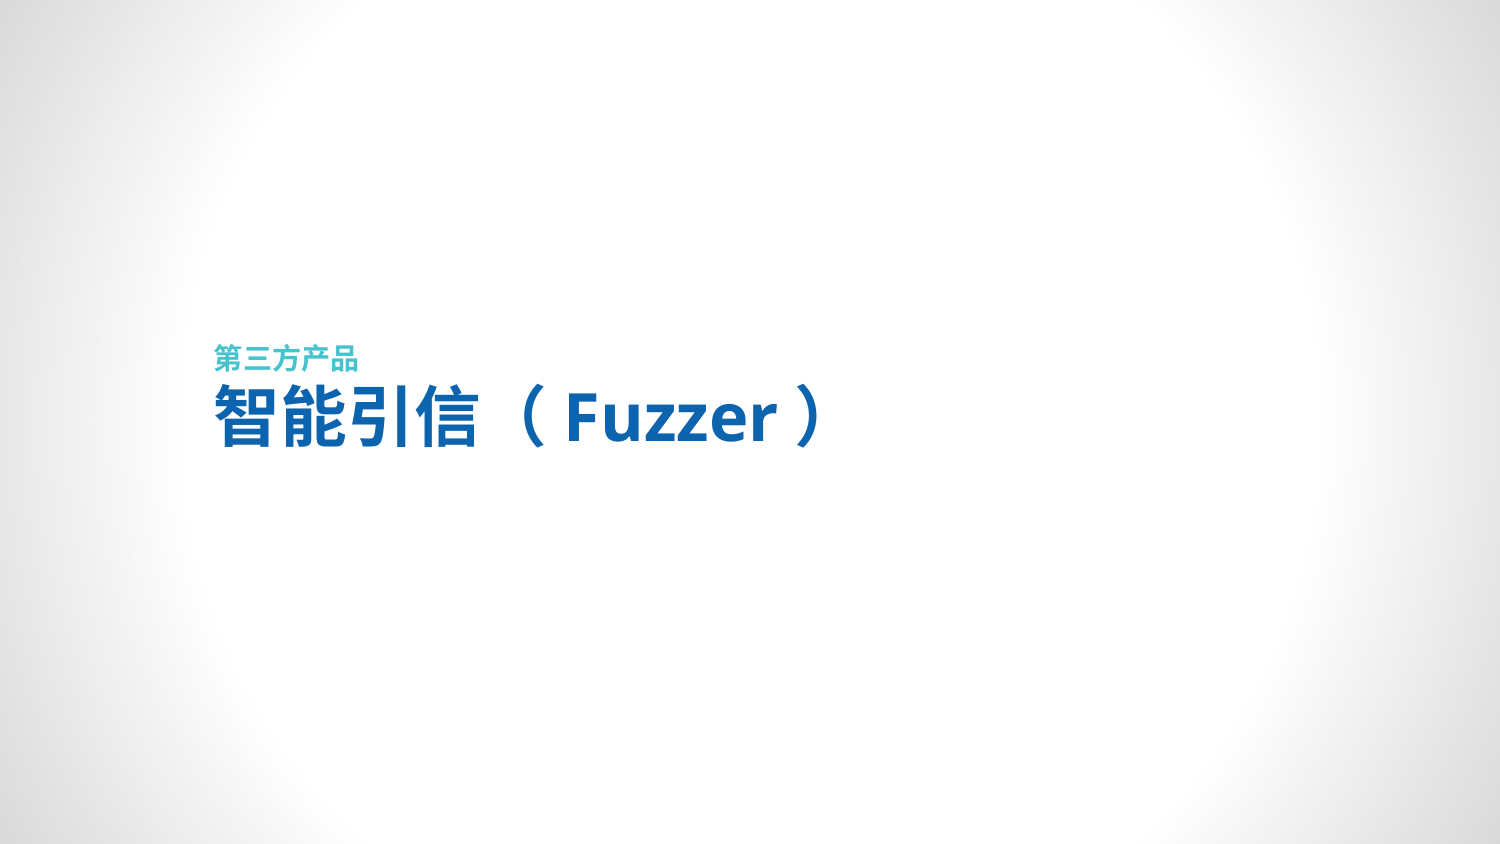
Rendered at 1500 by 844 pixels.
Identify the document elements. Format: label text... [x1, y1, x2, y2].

picture [0, 0, 1500, 844]
title 第三方产品 智能引信（Fuzzer） [198, 346, 1371, 449]
